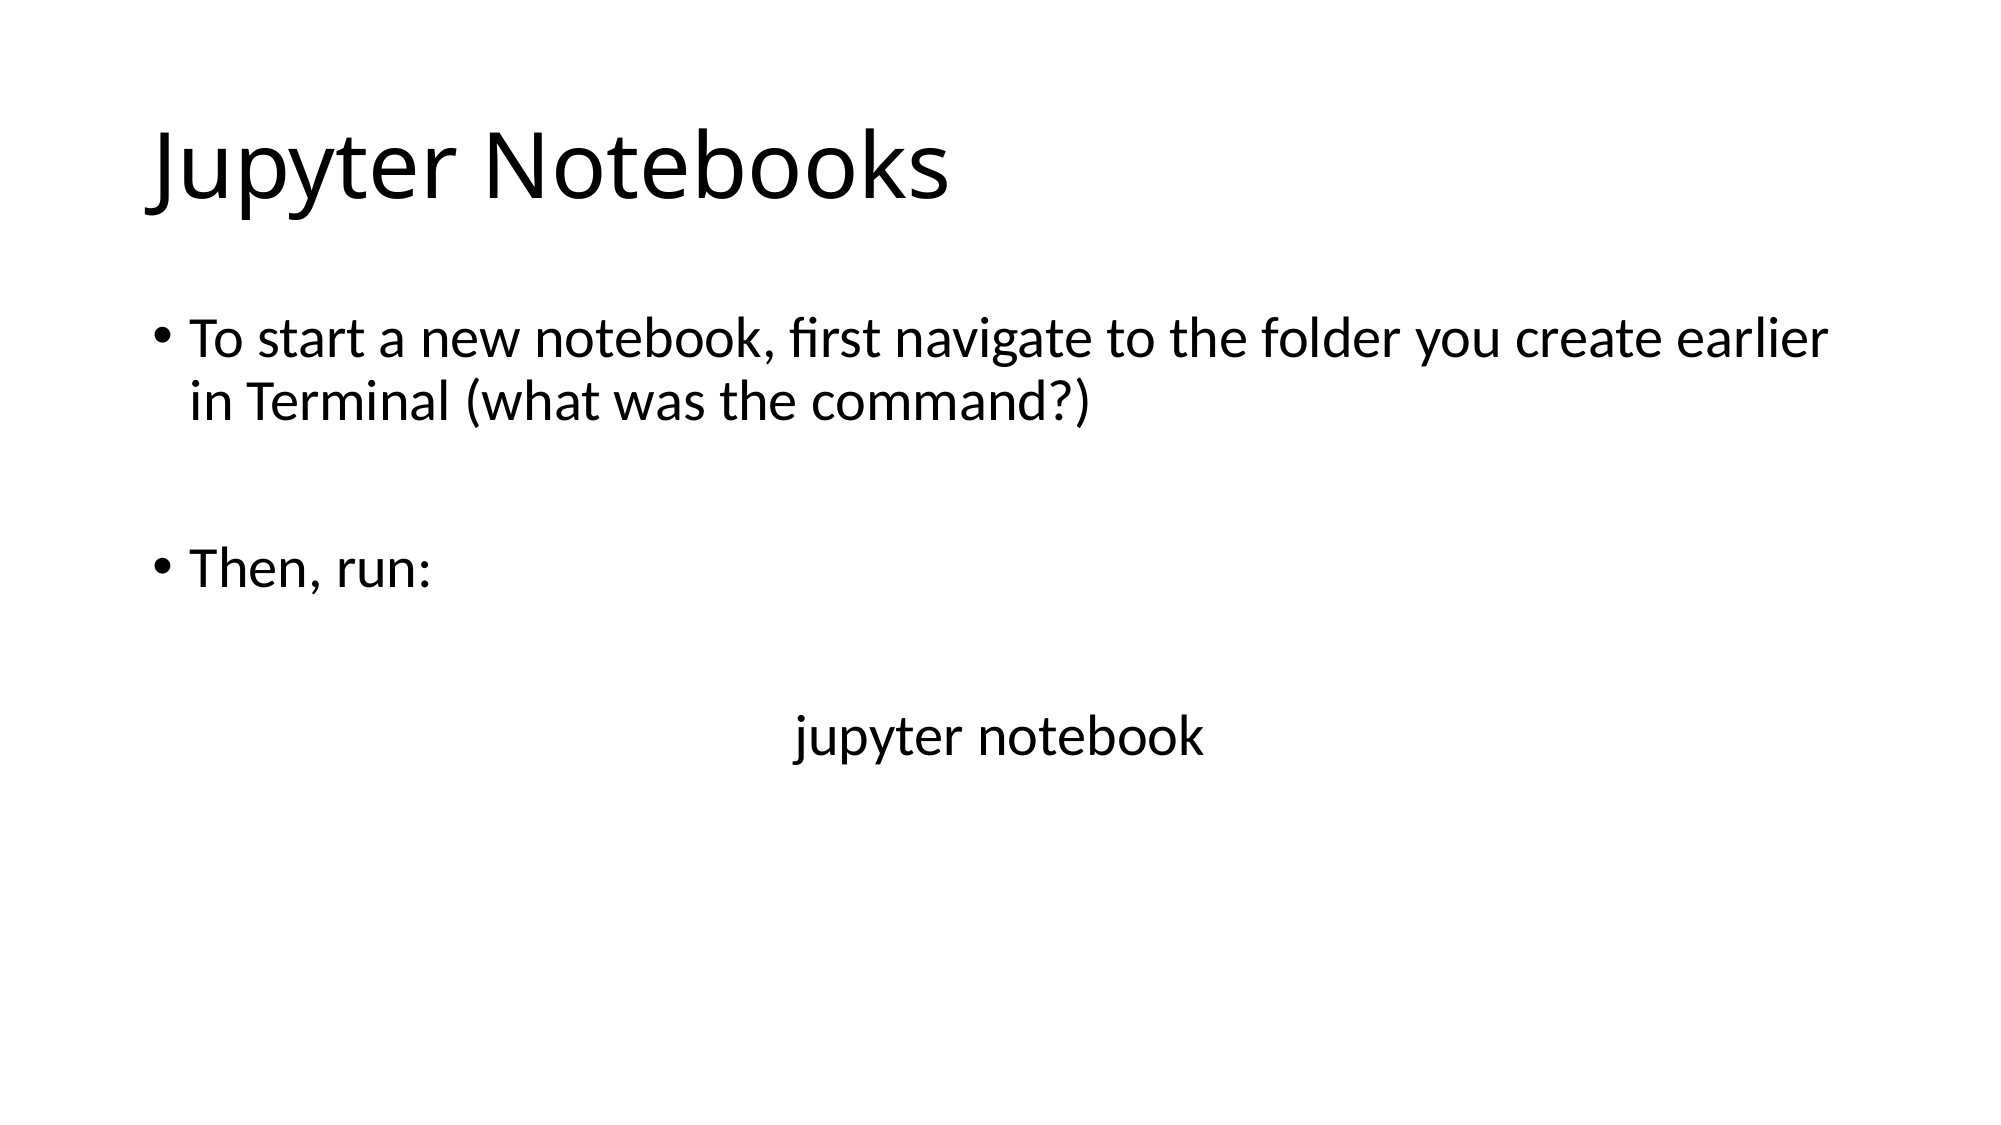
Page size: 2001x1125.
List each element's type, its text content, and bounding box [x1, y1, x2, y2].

list To start a new notebook, first navigate to the folder you create earlier in Terminal (what was the command?) Then, run: jupyter notebook [137, 299, 1863, 1014]
title Jupyter Notebooks [137, 59, 1863, 278]
